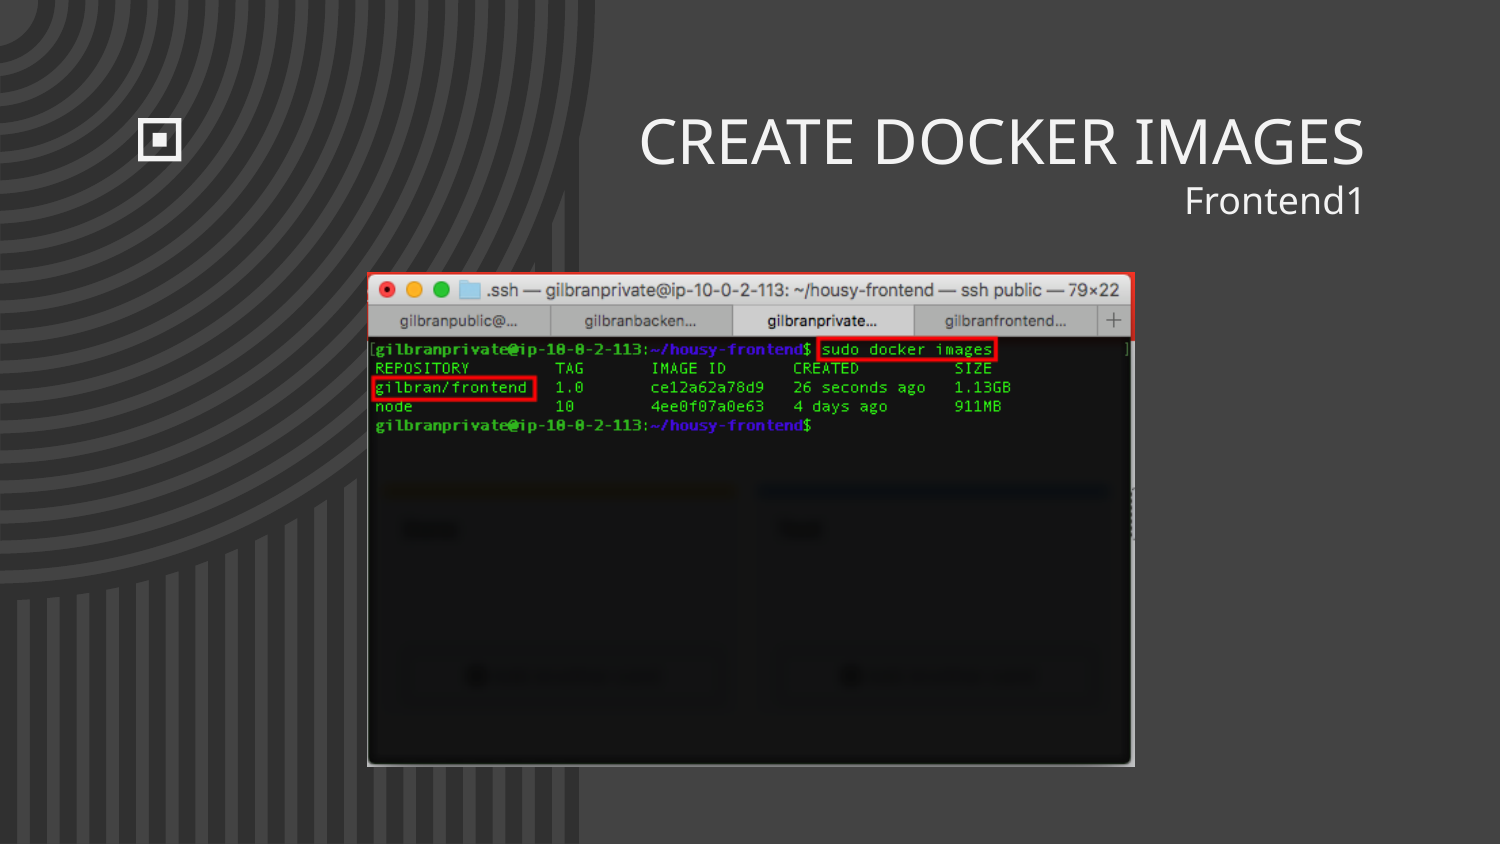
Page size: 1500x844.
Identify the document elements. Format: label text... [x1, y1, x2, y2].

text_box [137, 117, 182, 162]
picture [367, 272, 1135, 768]
title CREATE DOCKER IMAGES Frontend1 [118, 87, 1382, 240]
